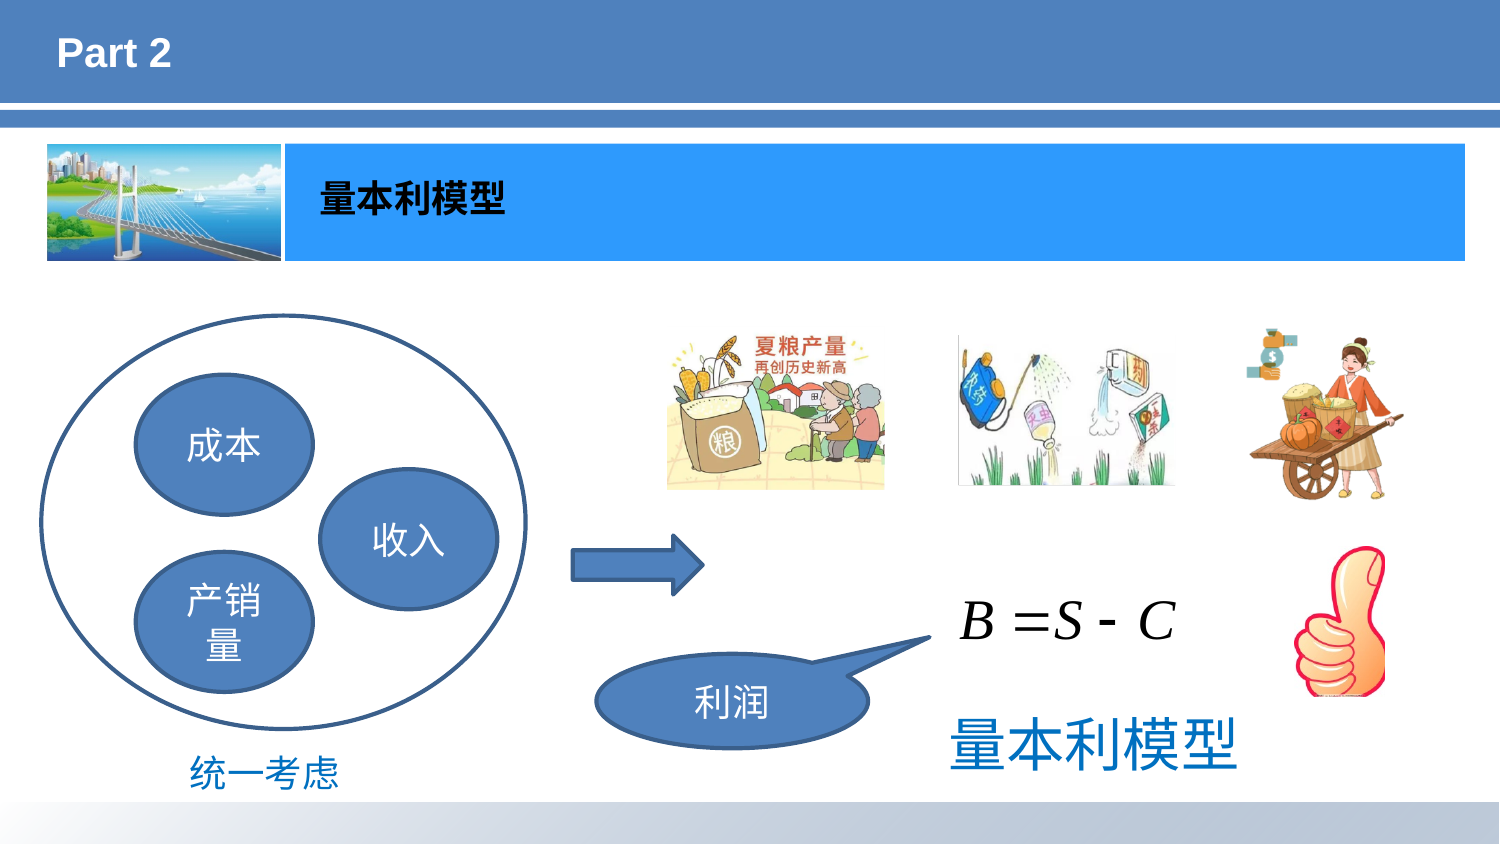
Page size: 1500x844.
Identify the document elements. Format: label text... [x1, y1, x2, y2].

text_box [949, 586, 1189, 655]
title Part 2 [41, 3, 1459, 99]
text_box [0, 0, 1500, 105]
text_box 量本利模型 [892, 700, 1295, 786]
picture [1294, 546, 1385, 698]
text_box 利润 [594, 635, 932, 751]
text_box 收入 [318, 467, 500, 612]
text_box [39, 313, 528, 732]
text_box [570, 533, 705, 597]
picture [46, 143, 282, 262]
text_box 产销量 [133, 549, 315, 695]
text_box [0, 108, 1500, 130]
text_box [285, 143, 1465, 261]
picture [667, 319, 1418, 509]
text_box 成本 [133, 372, 315, 517]
text_box [0, 801, 1500, 844]
text_box 统一考虑 [123, 742, 407, 802]
text_box 量本利模型 [304, 167, 1465, 227]
